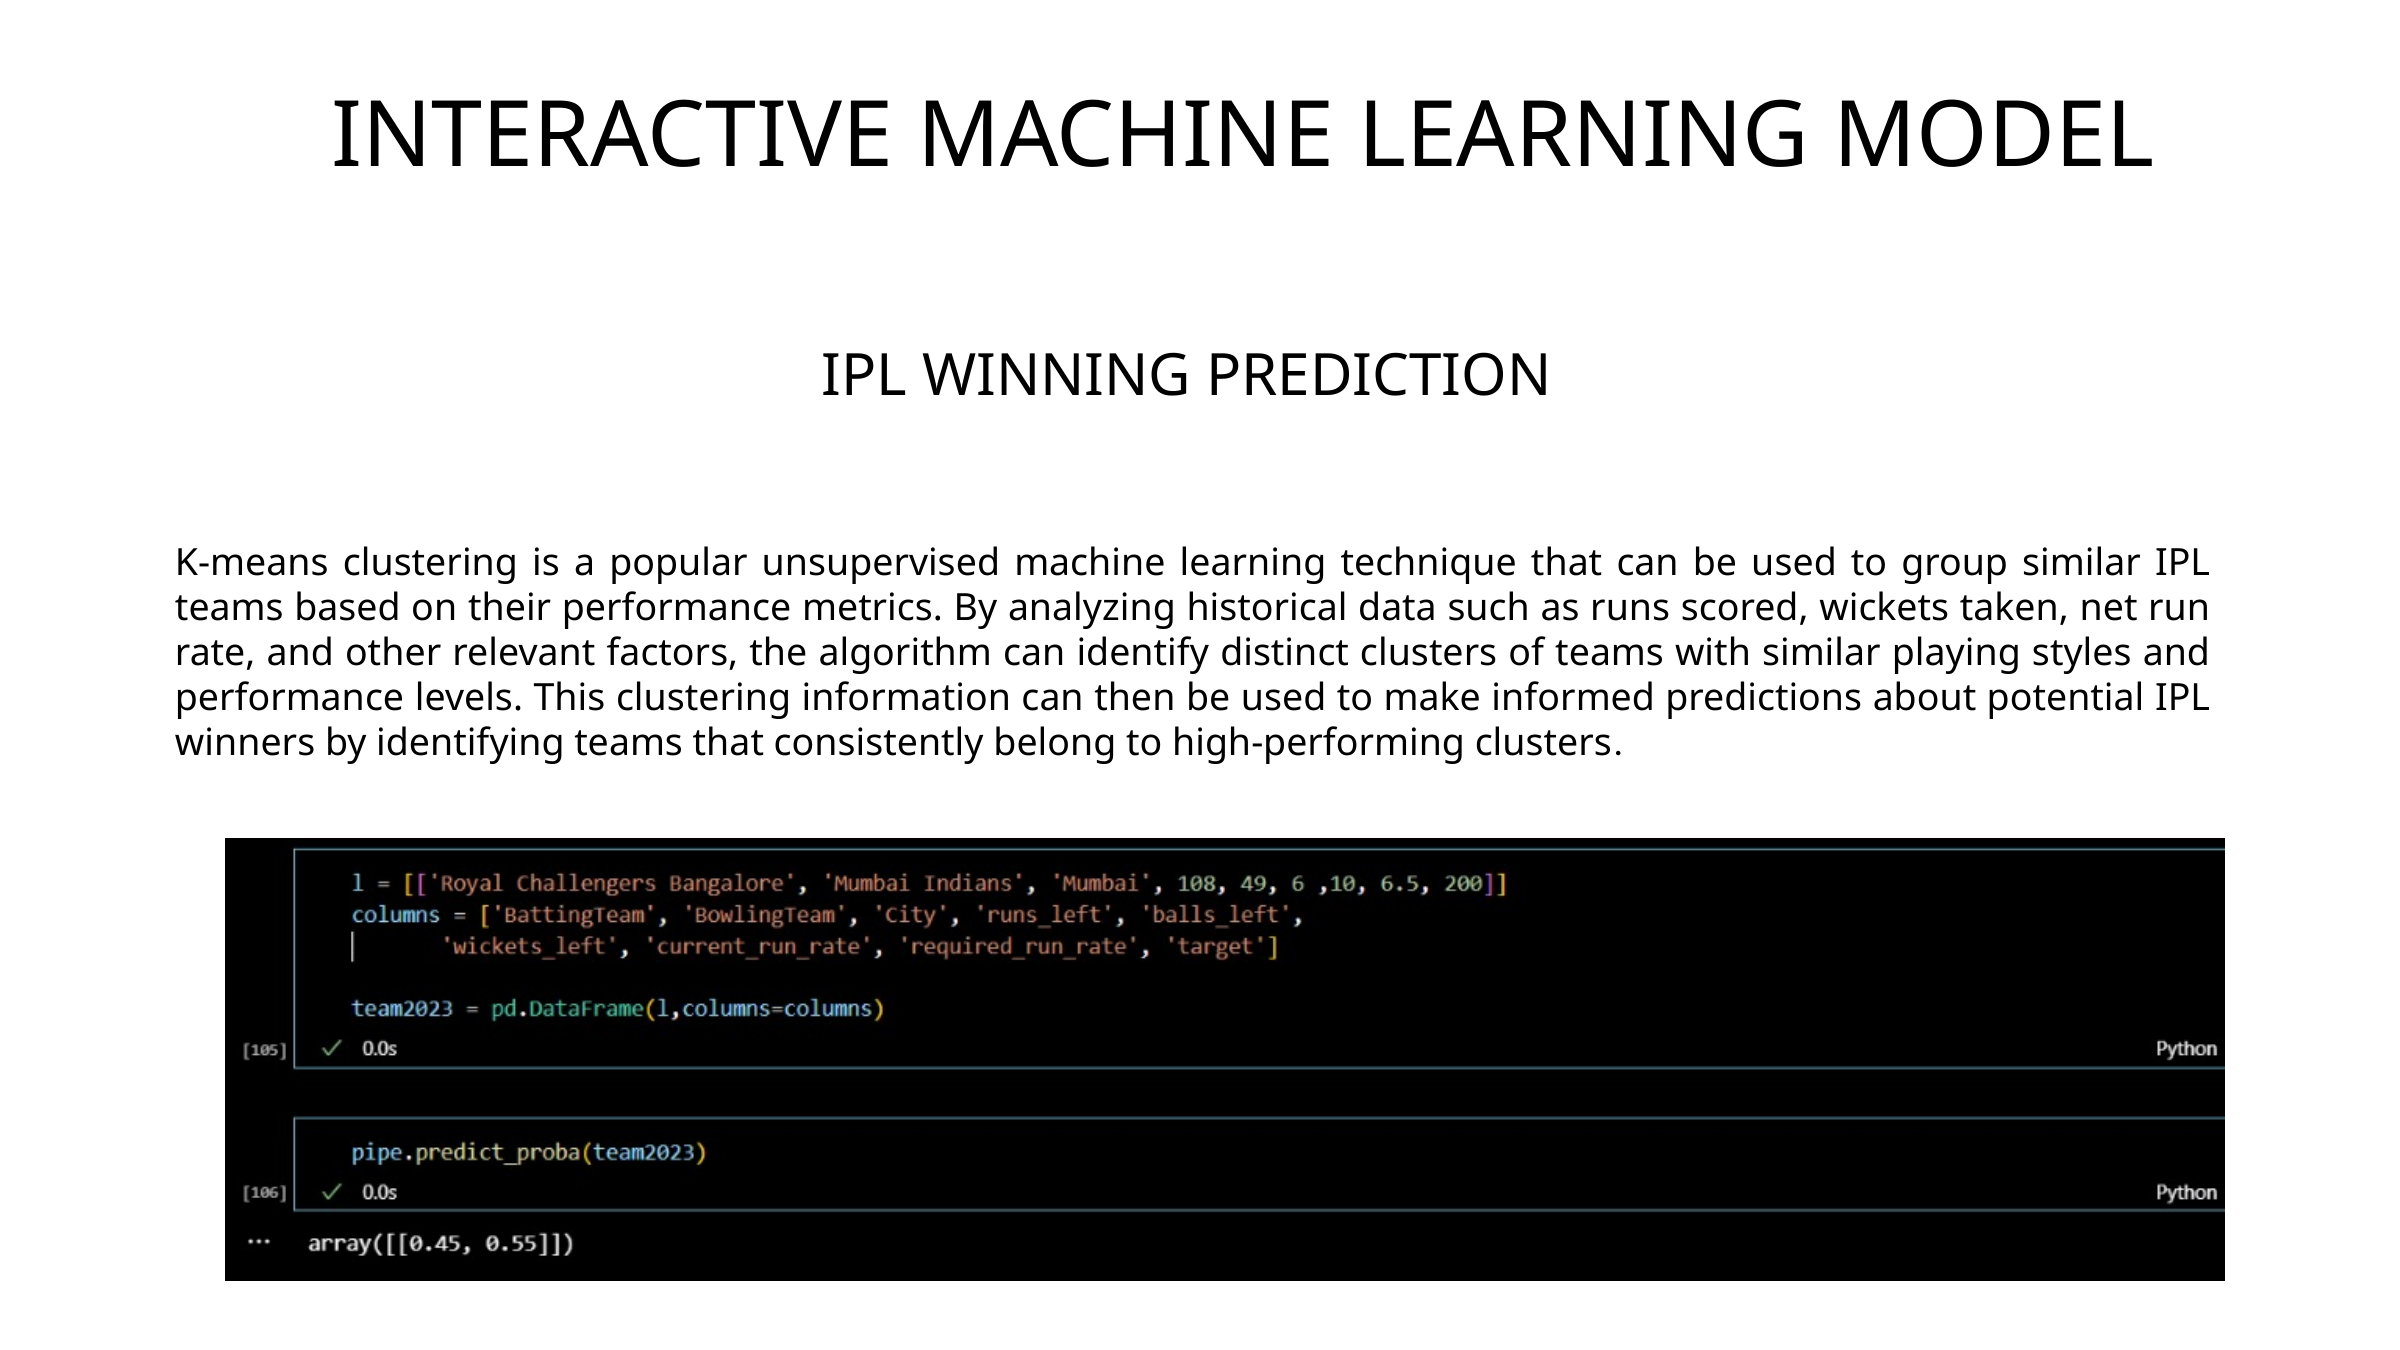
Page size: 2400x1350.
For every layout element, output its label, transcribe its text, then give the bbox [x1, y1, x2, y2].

list IPL WINNING PREDICTION [562, 337, 1658, 409]
list K-means clustering is a popular unsupervised machine learning technique that can be used to group similar IPL teams based on their performance metrics. By analyzing historical data such as runs scored, wickets taken, net run rate, and other relevant factors, the algorithm can identify distinct clusters of teams with similar playing styles and performance levels. This clustering information can then be used to make informed predictions about potential IPL winners by identifying teams that consistently belong to high-performing clusters. [174, 537, 2213, 838]
title INTERACTIVE MACHINE LEARNING MODEL [125, 74, 2287, 186]
picture [224, 838, 2226, 1282]
